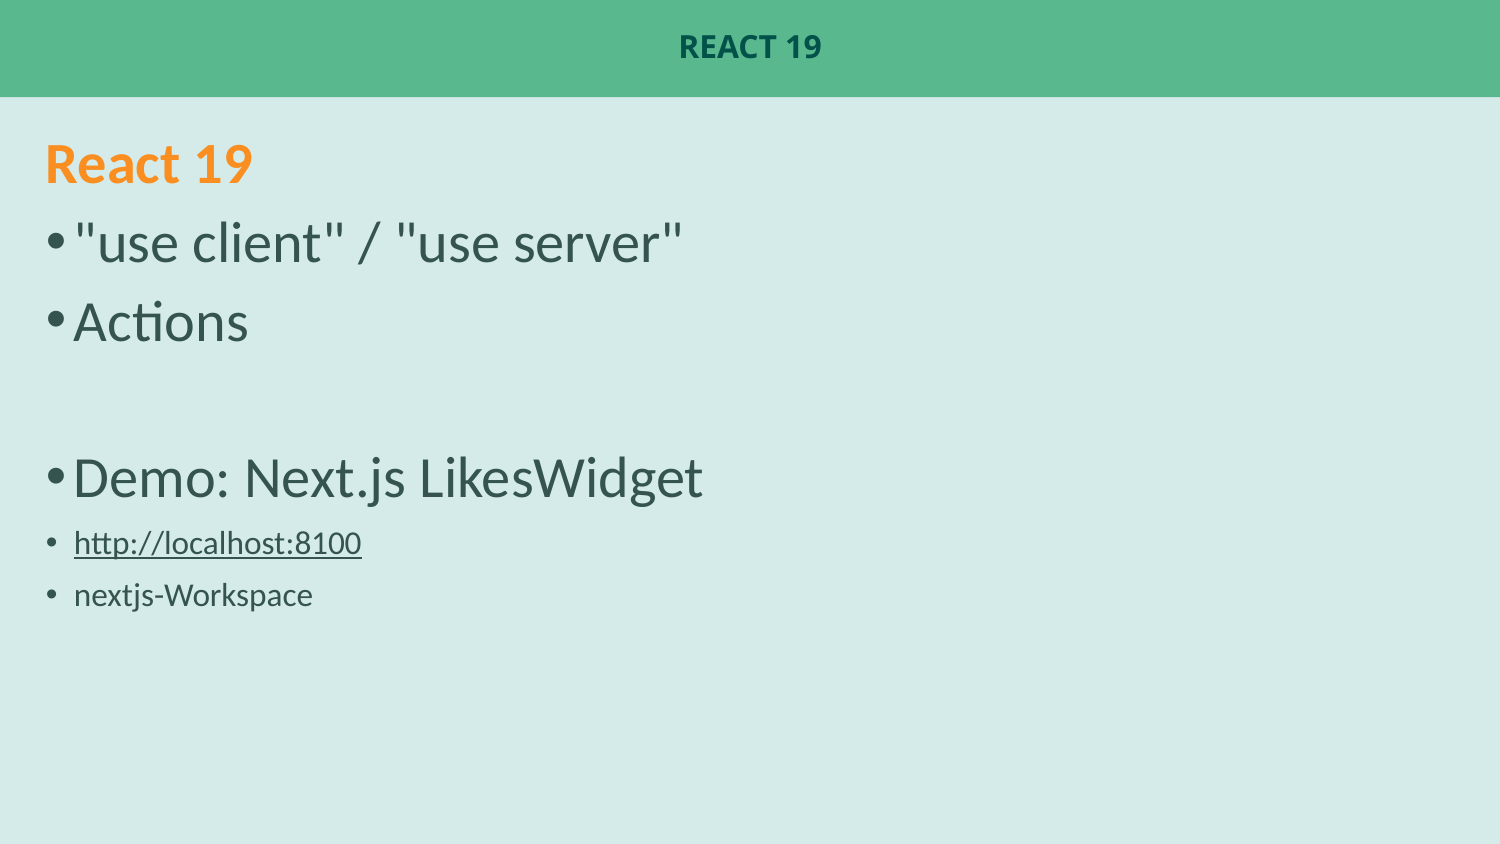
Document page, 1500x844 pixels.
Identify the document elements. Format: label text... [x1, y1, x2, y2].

title React 19 [0, 0, 1500, 98]
list React 19 "use client" / "use server" Actions Demo: Next.js LikesWidget http://localhost:8100 nextjs-Workspace [30, 126, 1470, 815]
